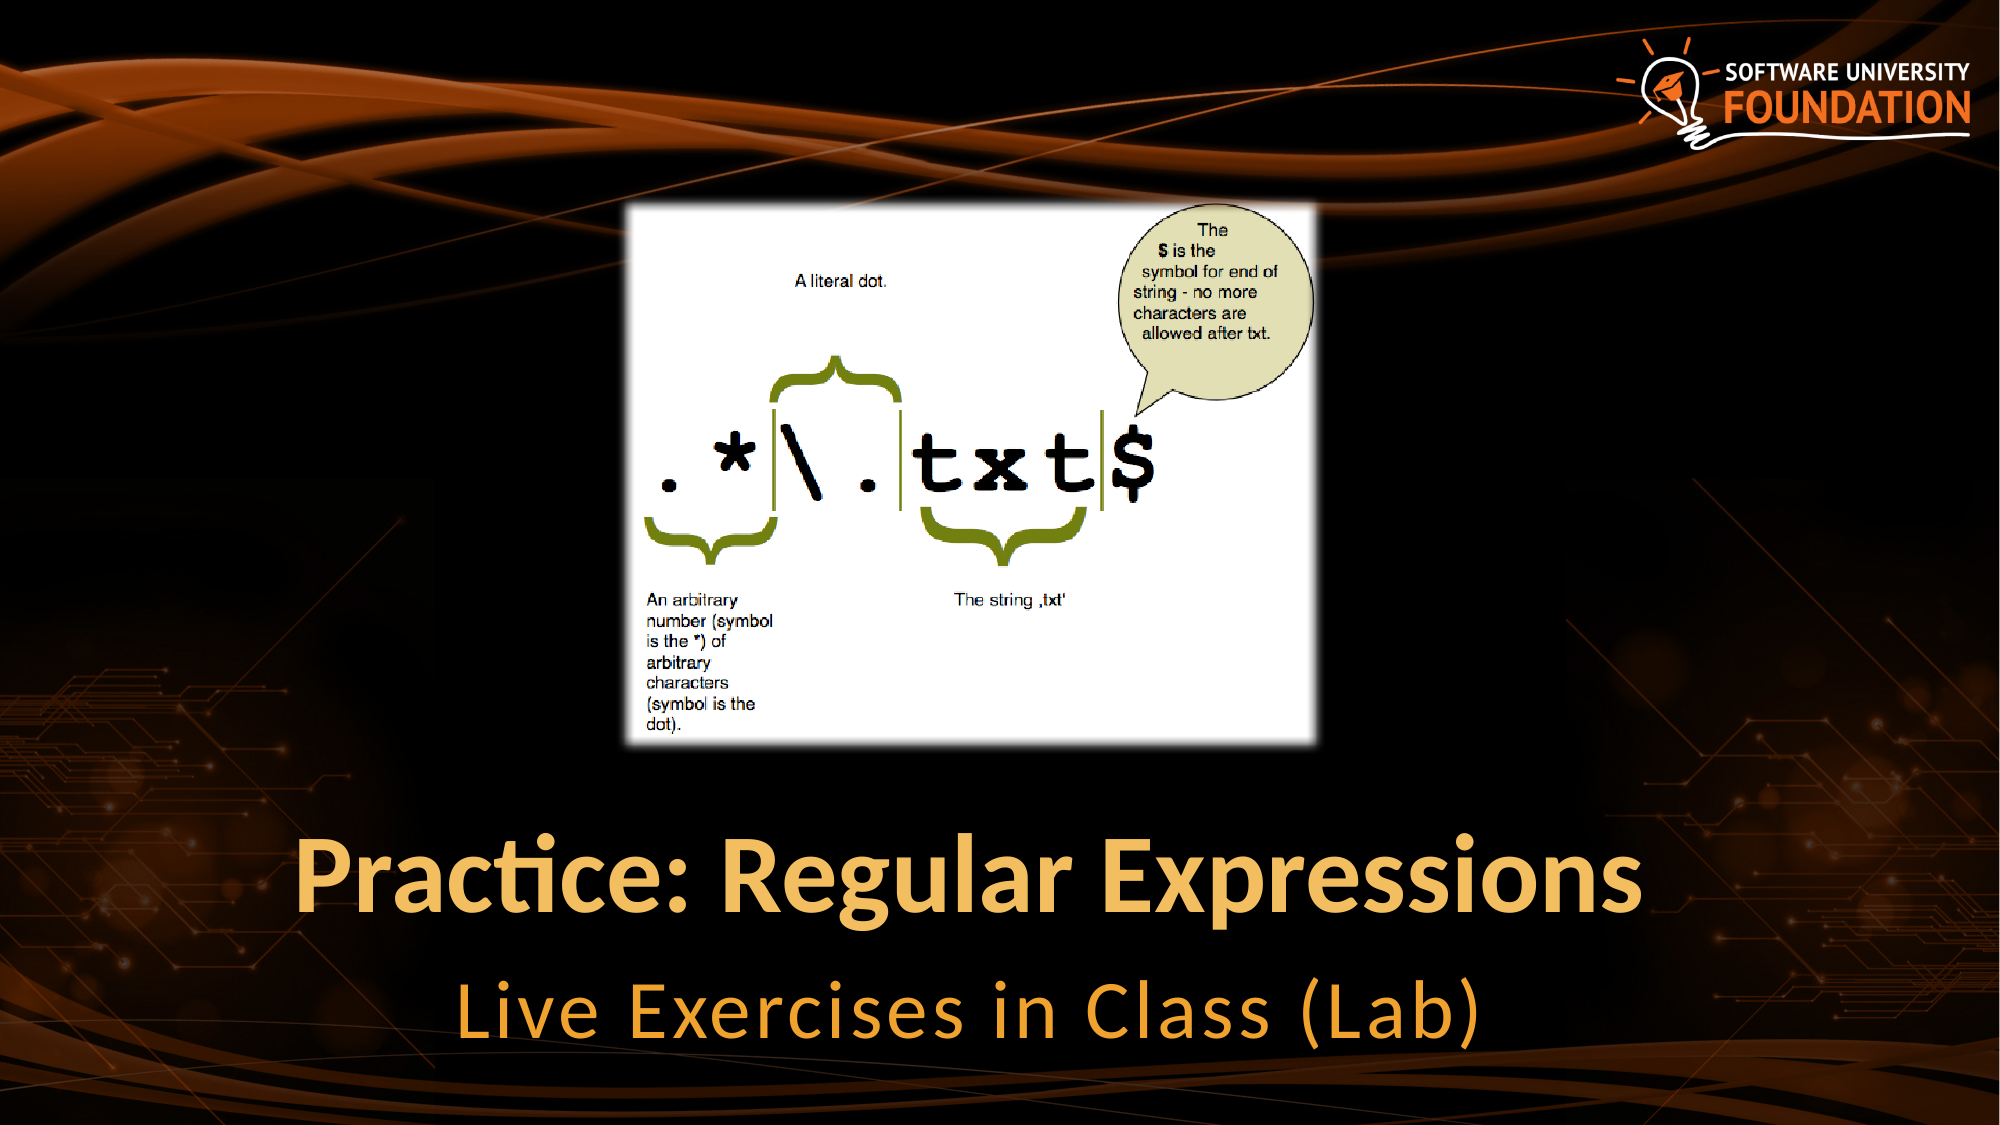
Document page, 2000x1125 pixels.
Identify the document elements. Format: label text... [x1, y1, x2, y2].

list Live Exercises in Class (Lab) [237, 944, 1704, 1058]
title Practice: Regular Expressions [237, 808, 1704, 943]
picture [0, 0, 2000, 1125]
